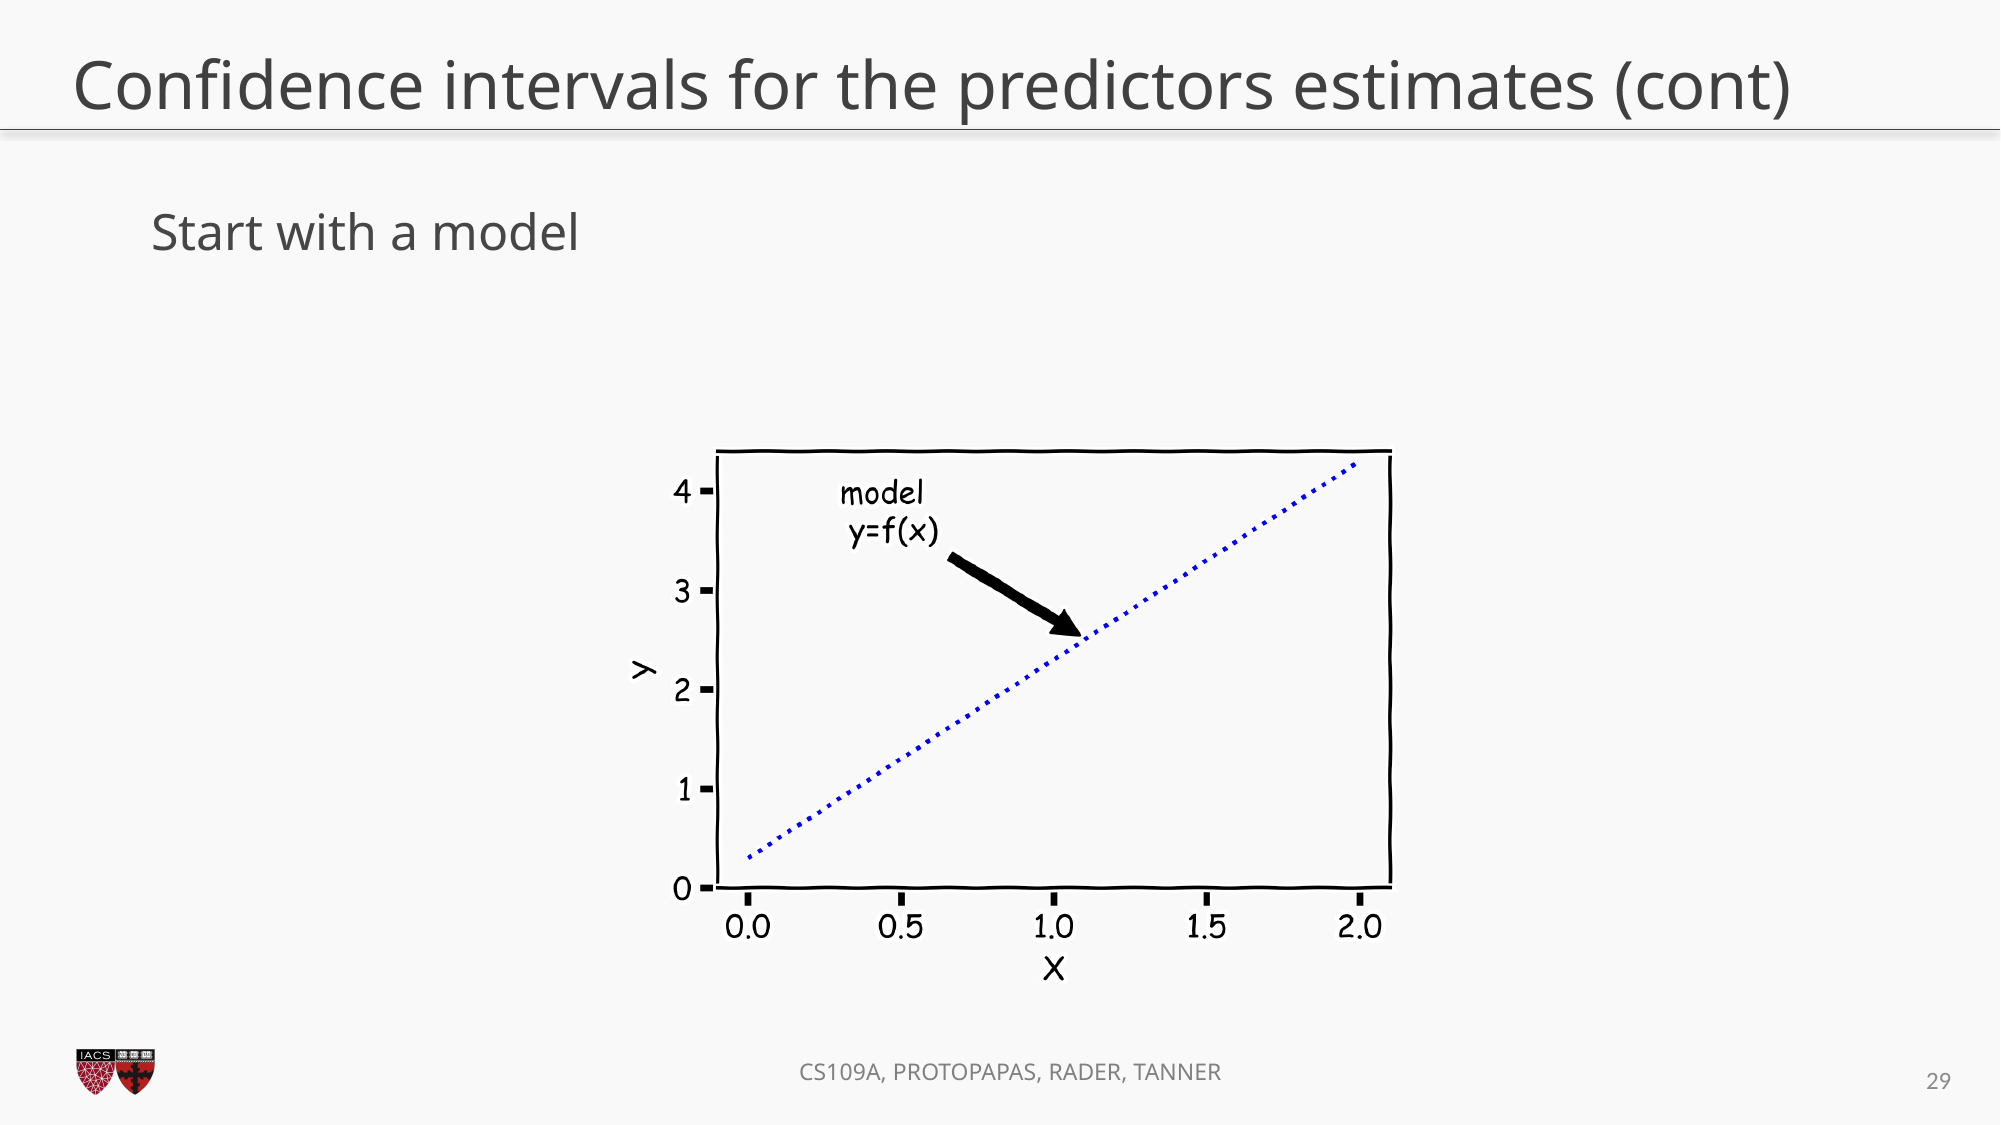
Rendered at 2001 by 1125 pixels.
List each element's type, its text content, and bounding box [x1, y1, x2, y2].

title Confidence intervals for the predictors estimates (cont) [57, 35, 1943, 162]
picture [75, 1049, 155, 1095]
slide_number 28 [1500, 1050, 1967, 1110]
list Start with a model [136, 193, 1831, 540]
picture [524, 374, 1486, 1016]
